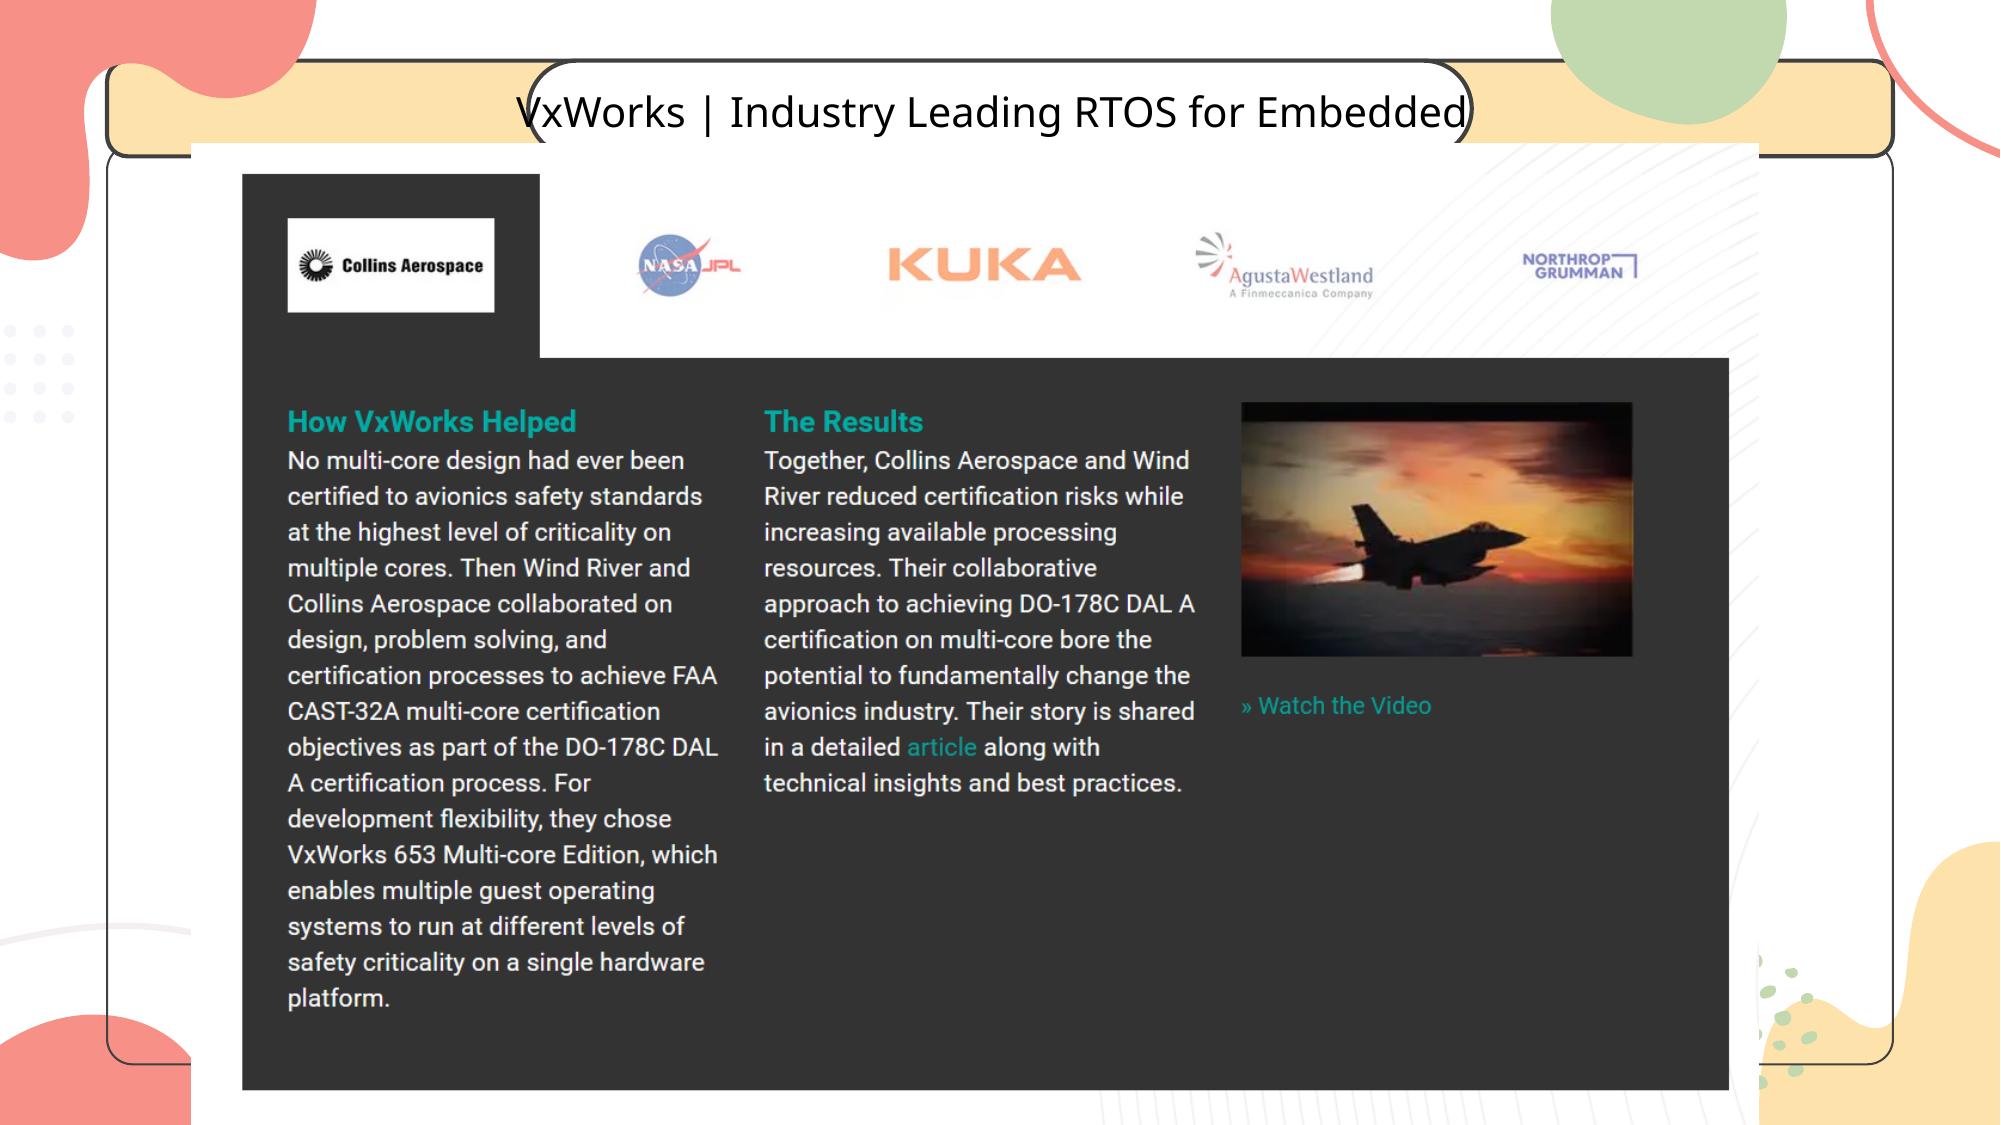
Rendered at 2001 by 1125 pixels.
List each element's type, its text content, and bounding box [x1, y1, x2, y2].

picture [191, 143, 1759, 1125]
text_box VxWorks | Industry Leading RTOS for Embedded Systems [501, 78, 1643, 143]
